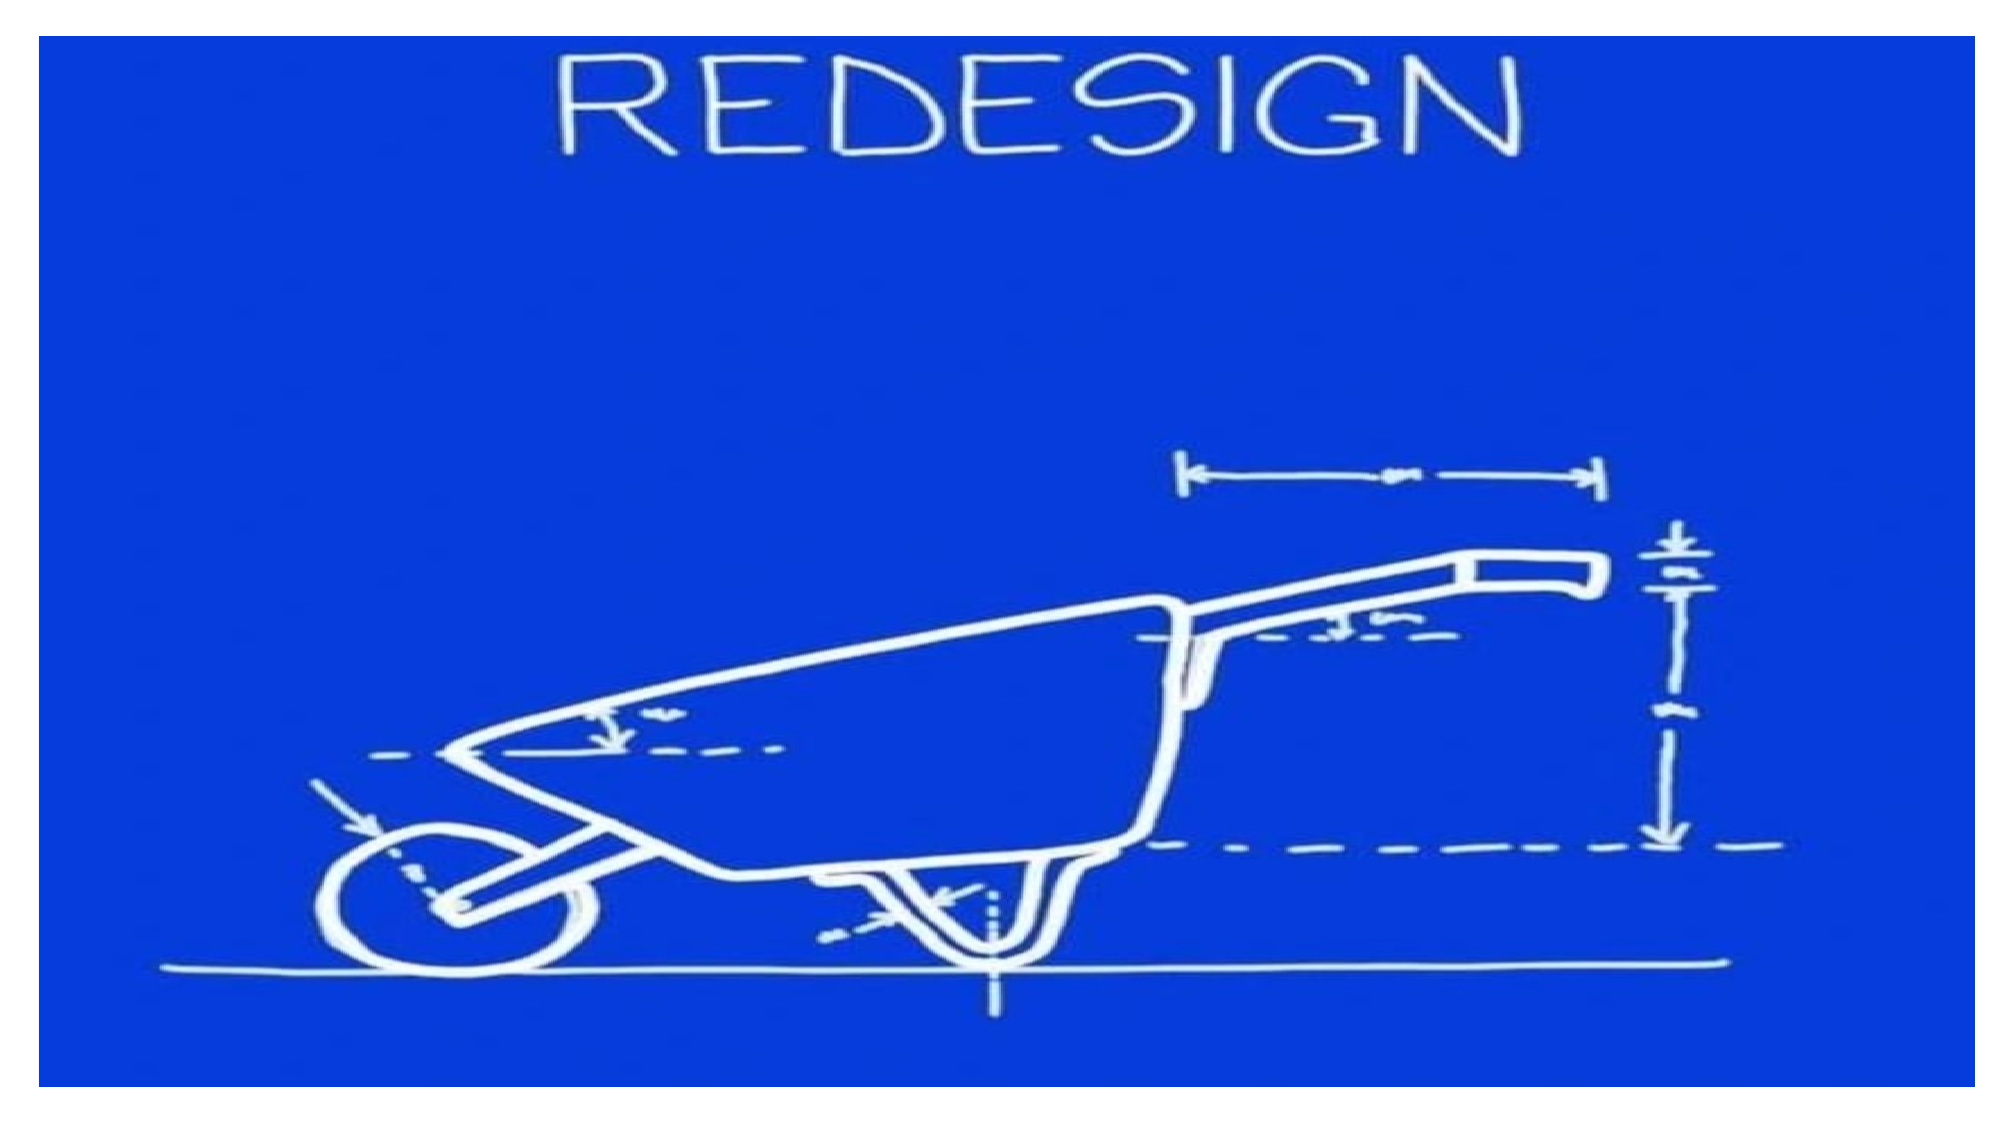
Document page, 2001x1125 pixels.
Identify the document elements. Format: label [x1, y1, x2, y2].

list [39, 36, 1975, 1087]
